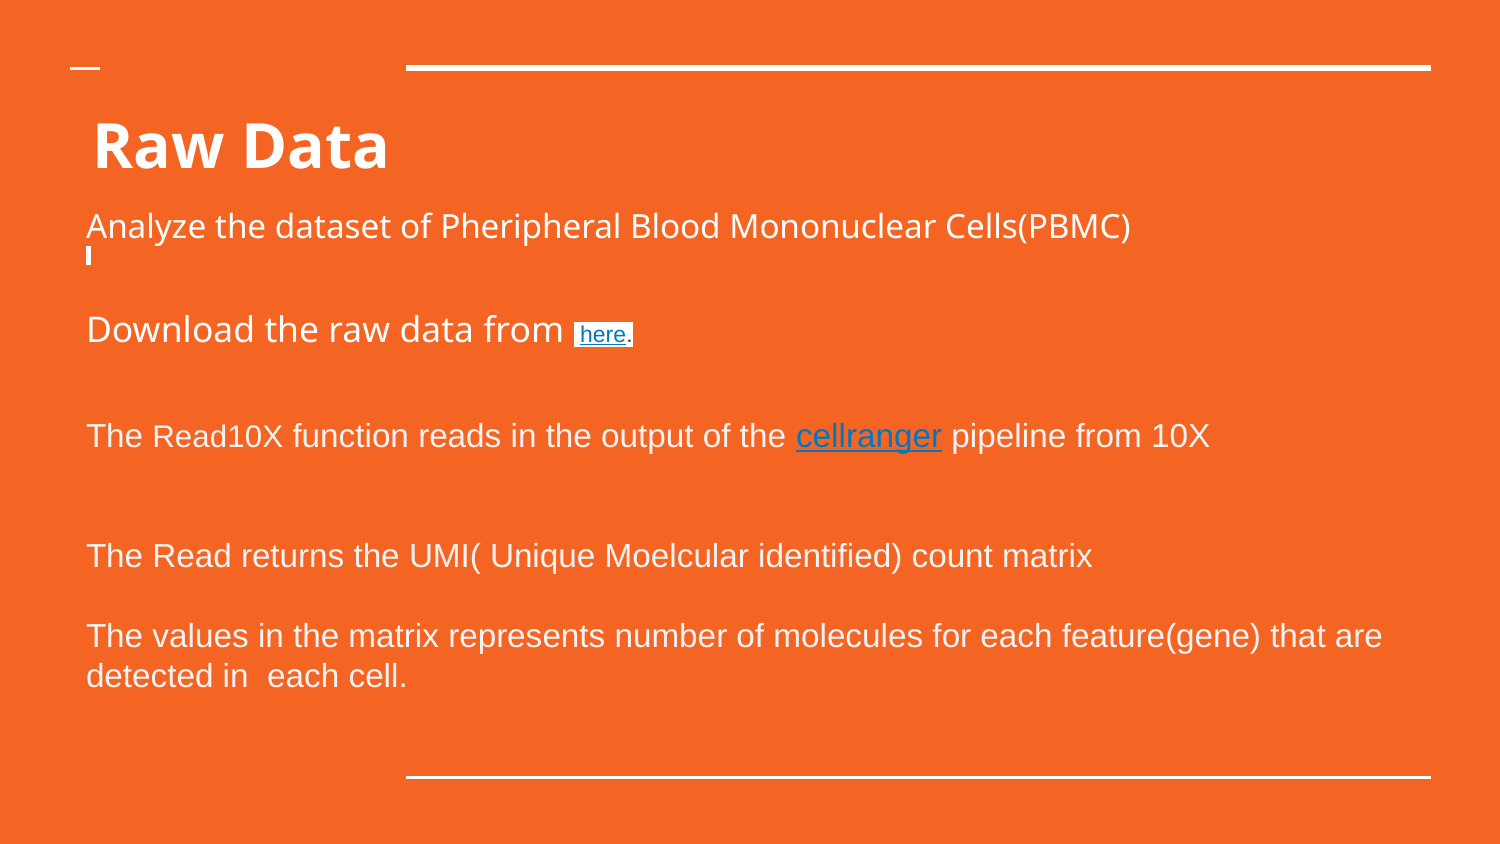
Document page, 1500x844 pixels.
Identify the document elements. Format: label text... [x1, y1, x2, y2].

title Raw Data [51, 53, 1428, 184]
text_box Analyze the dataset of Pheripheral Blood Mononuclear Cells(PBMC) Download the raw data from here. The Read10X function reads in the output of the cellranger pipeline from 10X The Read returns the UMI( Unique Moelcular identified) count matrix The values in the matrix represents number of molecules for each feature(gene) that are detected in each cell. [71, 189, 1419, 732]
